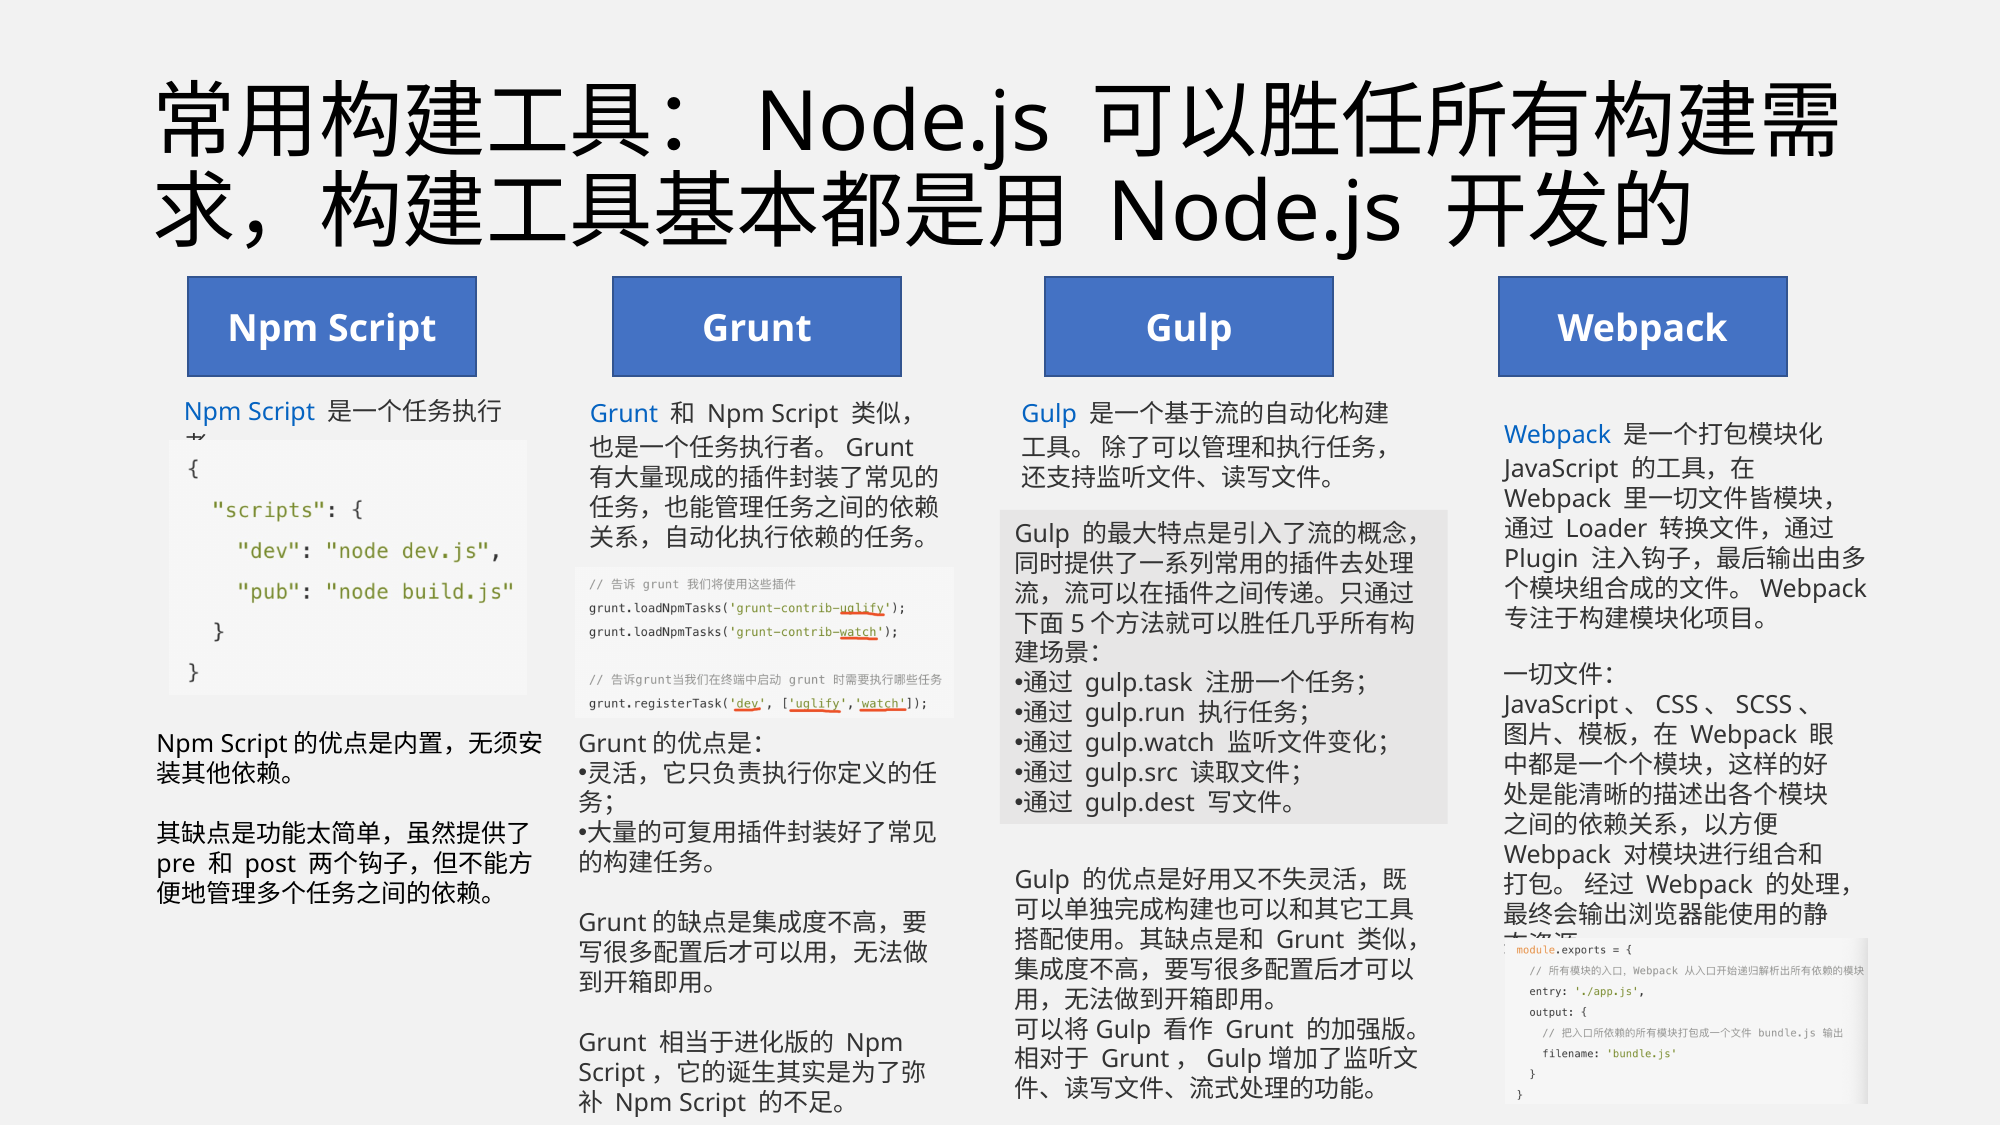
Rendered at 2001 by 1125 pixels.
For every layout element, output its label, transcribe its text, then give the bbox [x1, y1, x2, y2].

picture [168, 440, 527, 695]
picture [1505, 938, 1868, 1104]
text_box Gulp 是一个基于流的自动化构建工具。 除了可以管理和执行任务，还支持监听文件、读写文件。 [1006, 389, 1426, 499]
text_box Gulp 的最大特点是引入了流的概念，同时提供了一系列常用的插件去处理流，流可以在插件之间传递。只通过下面5个方法就可以胜任几乎所有构建场景： 通过 gulp.task 注册一个任务； 通过 gulp.run 执行任务； 通过 gulp.watch 监听文件变化； 通过 gulp.src 读取文件； 通过 gulp.dest 写文件。 [999, 509, 1448, 824]
text_box Grunt [612, 276, 902, 377]
text_box Webpack 是一个打包模块化 JavaScript 的工具，在 Webpack 里一切文件皆模块，通过 Loader 转换文件，通过 Plugin 注入钩子，最后输出由多个模块组合成的文件。Webpack 专注于构建模块化项目。 [1489, 411, 1884, 640]
text_box Npm Script [187, 276, 477, 377]
text_box Npm Script 是一个任务执行者 [169, 387, 537, 467]
text_box Npm Script的优点是内置，无须安装其他依赖。 其缺点是功能太简单，虽然提供了 pre 和 post 两个钩子，但不能方便地管理多个任务之间的依赖。 [141, 720, 563, 915]
text_box Webpack [1498, 276, 1788, 377]
picture [574, 567, 954, 718]
text_box Grunt 和 Npm Script 类似，也是一个任务执行者。Grunt 有大量现成的插件封装了常见的任务，也能管理任务之间的依赖关系，自动化执行依赖的任务。 [575, 389, 959, 559]
text_box Grunt的优点是： 灵活，它只负责执行你定义的任务； 大量的可复用插件封装好了常见的构建任务。 Grunt的缺点是集成度不高，要写很多配置后才可以用，无法做到开箱即用。 Grunt 相当于进化版的 Npm Script，它的诞生其实是为了弥补 Npm Script 的不足。 [563, 719, 954, 1124]
text_box Gulp [1044, 276, 1334, 377]
title 常用构建工具：Node.js 可以胜任所有构建需求，构建工具基本都是用 Node.js 开发的 [137, 59, 1863, 278]
text_box Gulp 的优点是好用又不失灵活，既可以单独完成构建也可以和其它工具搭配使用。其缺点是和 Grunt 类似，集成度不高，要写很多配置后才可以用，无法做到开箱即用。 可以将Gulp 看作 Grunt 的加强版。相对于 Grunt，Gulp增加了监听文件、读写文件、流式处理的功能。 [999, 856, 1440, 1111]
text_box 一切文件：JavaScript、CSS、SCSS、图片、模板，在 Webpack 眼中都是一个个模块，这样的好处是能清晰的描述出各个模块之间的依赖关系，以方便 Webpack 对模块进行组合和打包。 经过 Webpack 的处理，最终会输出浏览器能使用的静态资源。 [1489, 651, 1863, 966]
